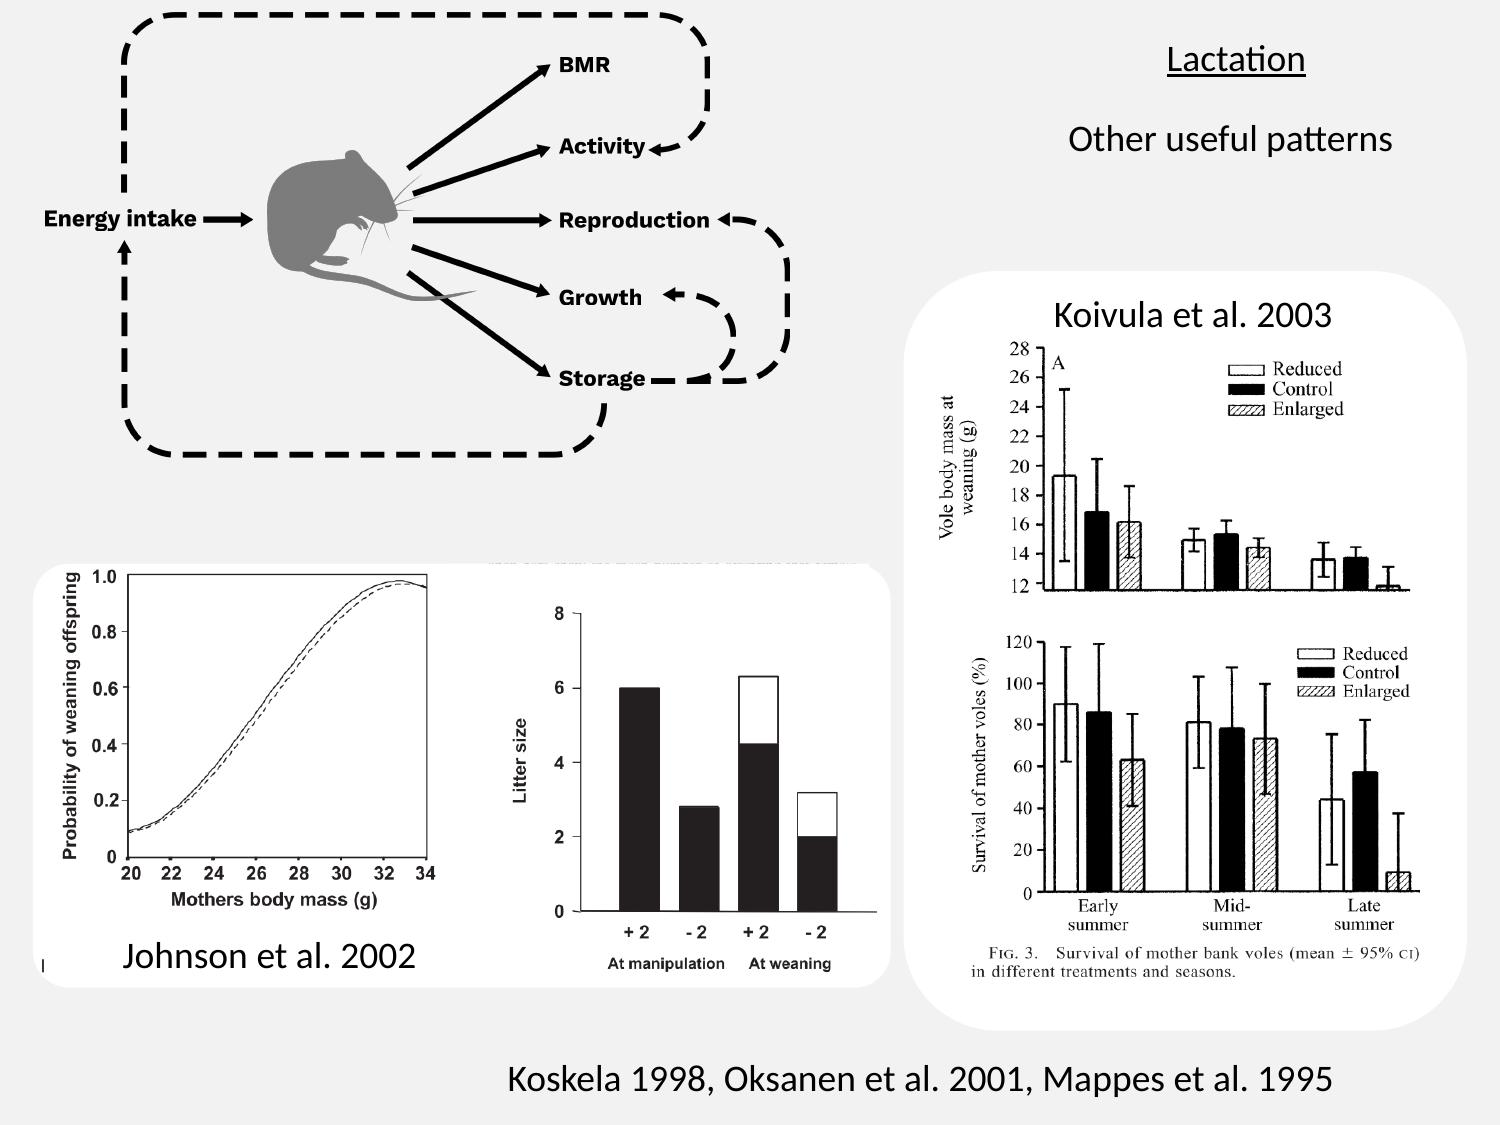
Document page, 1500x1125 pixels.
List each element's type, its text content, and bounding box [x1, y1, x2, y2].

picture [117, 12, 790, 458]
text_box Lactation [1151, 26, 1321, 87]
text_box Other useful patterns [962, 106, 1500, 167]
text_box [903, 271, 1467, 1031]
text_box Koskela 1998, Oksanen et al. 2001, Mappes et al. 1995 [426, 1046, 1415, 1106]
picture [45, 209, 253, 231]
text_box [32, 563, 891, 988]
